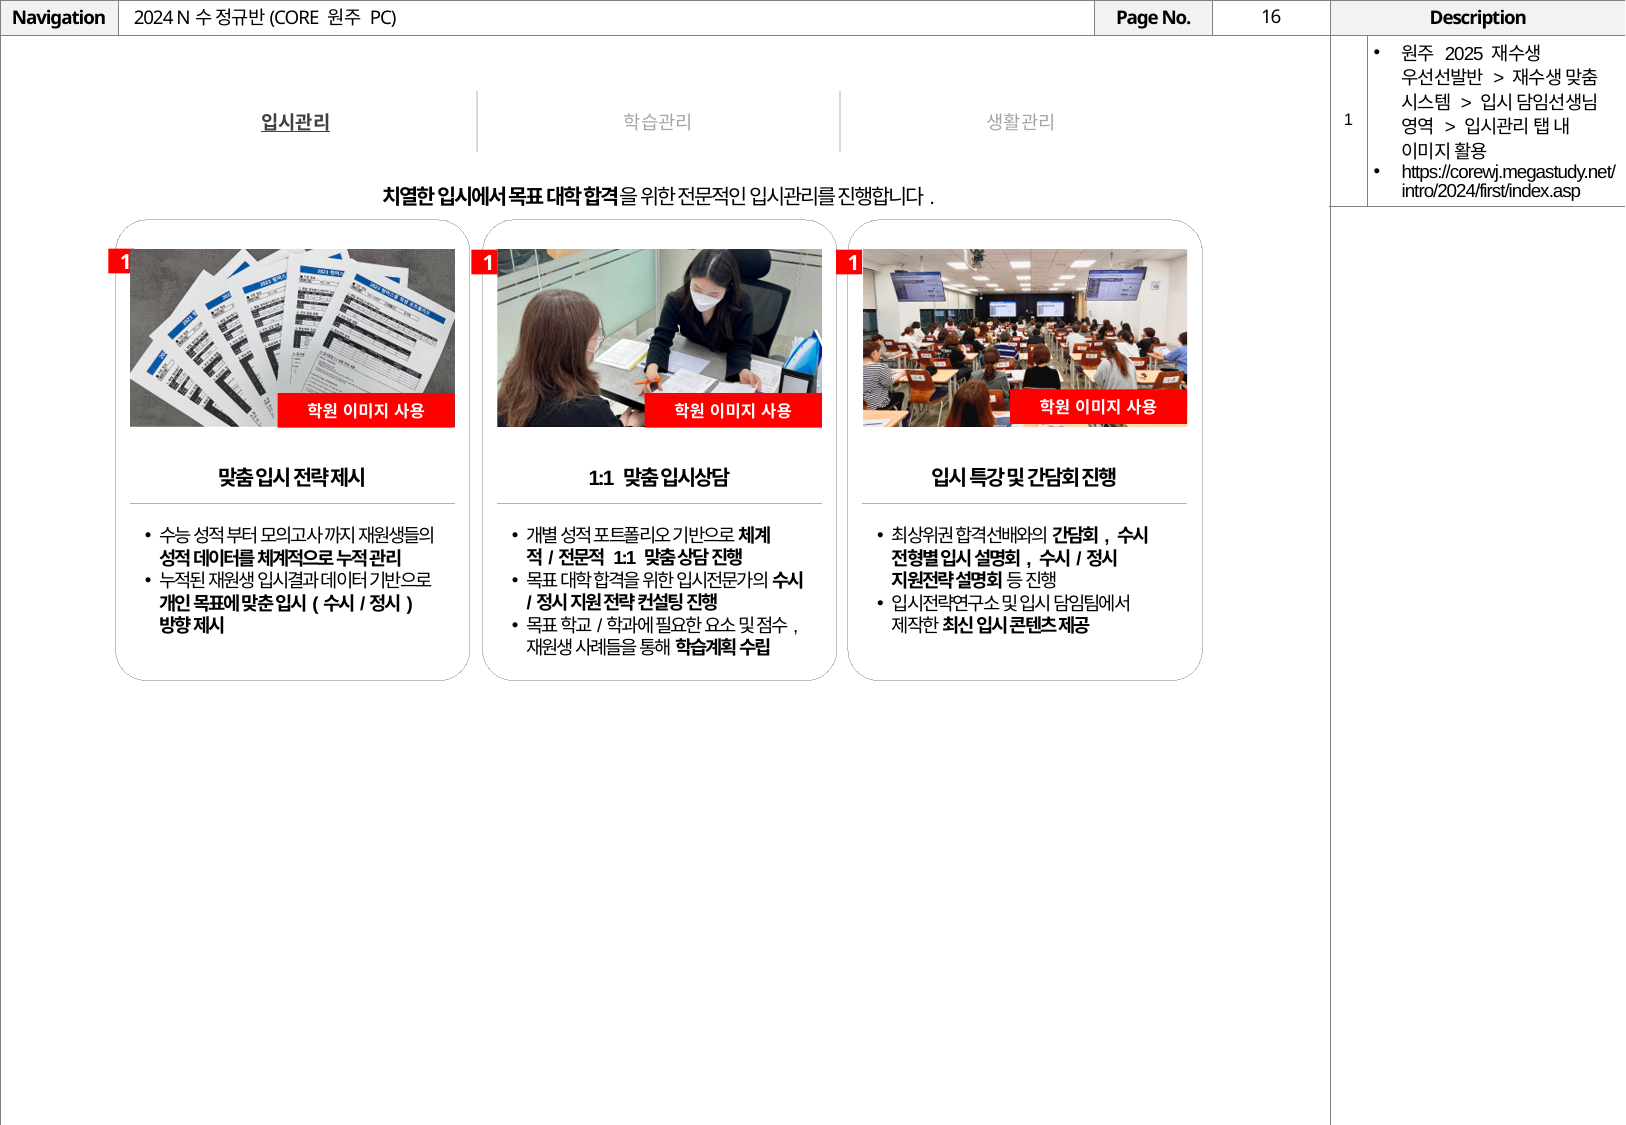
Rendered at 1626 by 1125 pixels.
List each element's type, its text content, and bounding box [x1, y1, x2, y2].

text_box [482, 219, 837, 681]
table_header 생활관리 [841, 91, 1202, 152]
text_box 1 [834, 247, 863, 277]
text_box 입시 특강 및 간담회 진행 [862, 457, 1188, 498]
picture [129, 249, 455, 427]
text_box [847, 219, 1203, 681]
text_box 1:1 맞춤 입시상담 [497, 457, 822, 498]
text_box 1 [106, 246, 137, 276]
table_header 입시관리 [115, 91, 476, 152]
text_box 1 [469, 247, 498, 277]
table_header 1 [1329, 36, 1367, 206]
text_box 맞춤 입시 전략 제시 [129, 457, 455, 498]
text_box [115, 219, 470, 681]
text_box 최상위권 합격선배와의 간담회, 수시 전형별 입시 설명회, 수시/정시 지원전략 설명회 등 진행 입시전략연구소 및 입시 담임팀에서 제작한 최신 입시 콘텐츠 제공 [862, 516, 1188, 644]
picture [497, 249, 823, 427]
title 2024 N수 정규반(CORE 원주 PC) [118, 0, 1097, 35]
table_header 학습관리 [478, 91, 839, 152]
picture [862, 249, 1188, 427]
table_header 원주 2025 재수생 우선선발반 > 재수생 맞춤 시스템 > 입시 담임선생님 영역 > 입시관리 탭 내 이미지 활용 https://corewj.megastudy.net/intro/2024/first/index.asp [1368, 36, 1625, 206]
text_box 개별 성적 포트폴리오 기반으로 체계적/전문적 1:1 맞춤 상담 진행 목표 대학 합격을 위한 입시전문가의 수시/정시 지원 전략 컨설팅 진행 목표 학교/학과에 필요한 요소 및 점수, 재원생 사례들을 통해 학습계획 수립 [497, 516, 822, 667]
text_box 치열한 입시에서 목표 대학 합격을 위한 전문적인 입시관리를 진행합니다. [115, 176, 1203, 216]
text_box 수능 성적 부터 모의고사 까지 재원생들의 성적 데이터를 체계적으로 누적 관리 누적된 재원생 입시결과 데이터 기반으로 개인 목표에 맞춘 입시(수시/정시) 방향 제시 [129, 516, 455, 644]
